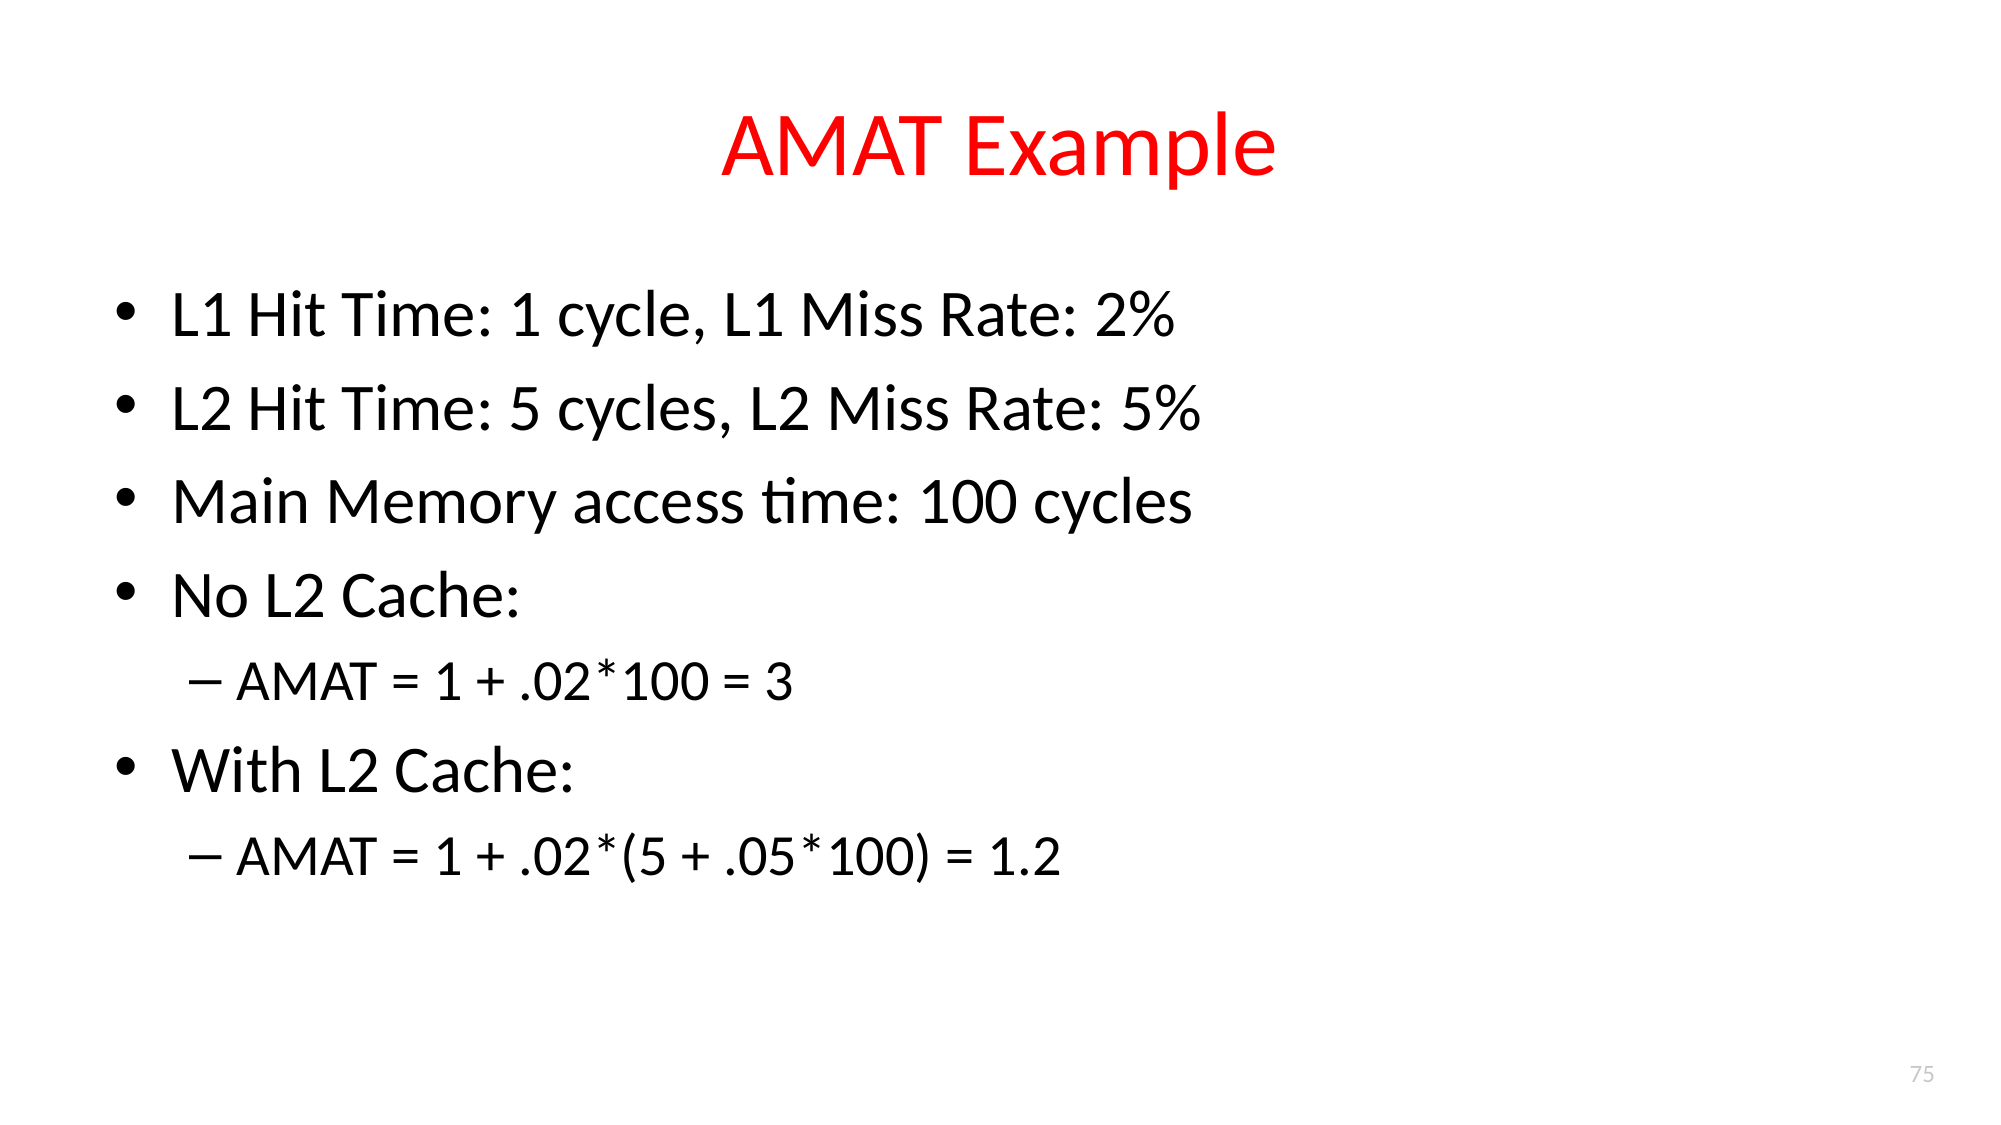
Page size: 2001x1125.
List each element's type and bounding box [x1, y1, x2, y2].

list [99, 262, 1900, 1005]
title [99, 45, 1900, 233]
slide_number [1483, 1042, 1950, 1103]
